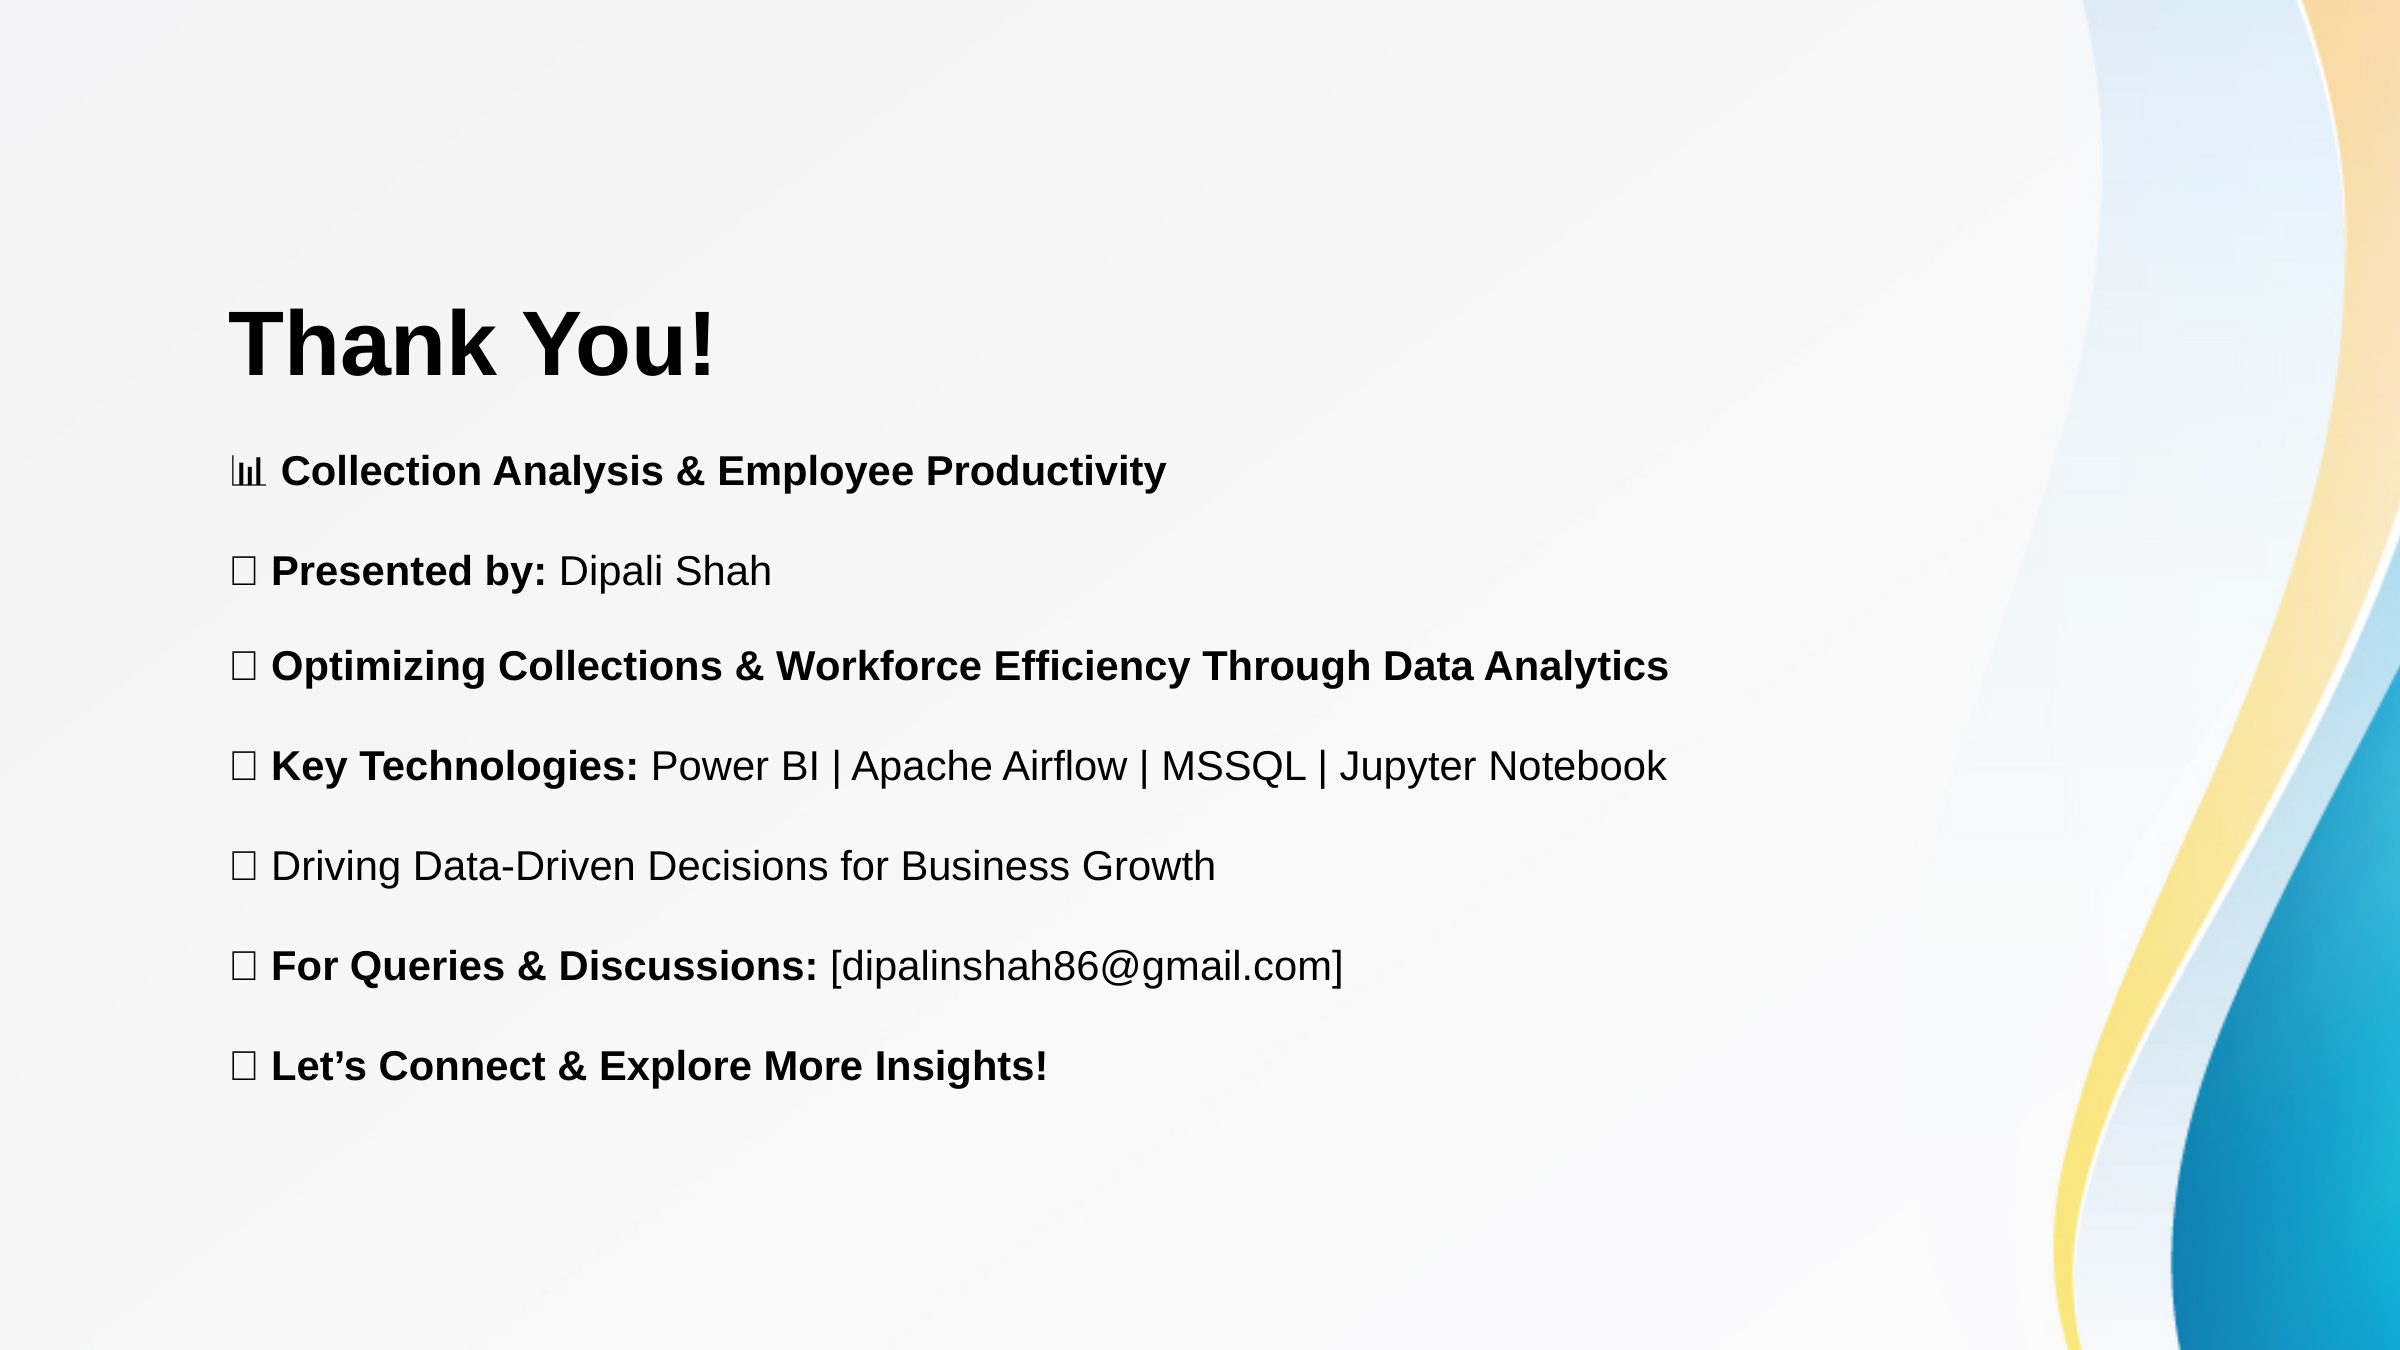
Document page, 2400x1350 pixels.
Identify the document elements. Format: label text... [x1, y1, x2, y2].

text_box Thank You! 📊 Collection Analysis & Employee Productivity 🔹 Presented by: Dipali Shah 🔹 Optimizing Collections & Workforce Efficiency Through Data Analytics 💡 Key Technologies: Power BI | Apache Airflow | MSSQL | Jupyter Notebook 🚀 Driving Data-Driven Decisions for Business Growth 📩 For Queries & Discussions: [dipalinshah86@gmail.com] 🔗 Let’s Connect & Explore More Insights! [213, 276, 1923, 1097]
picture [0, 0, 2400, 1350]
